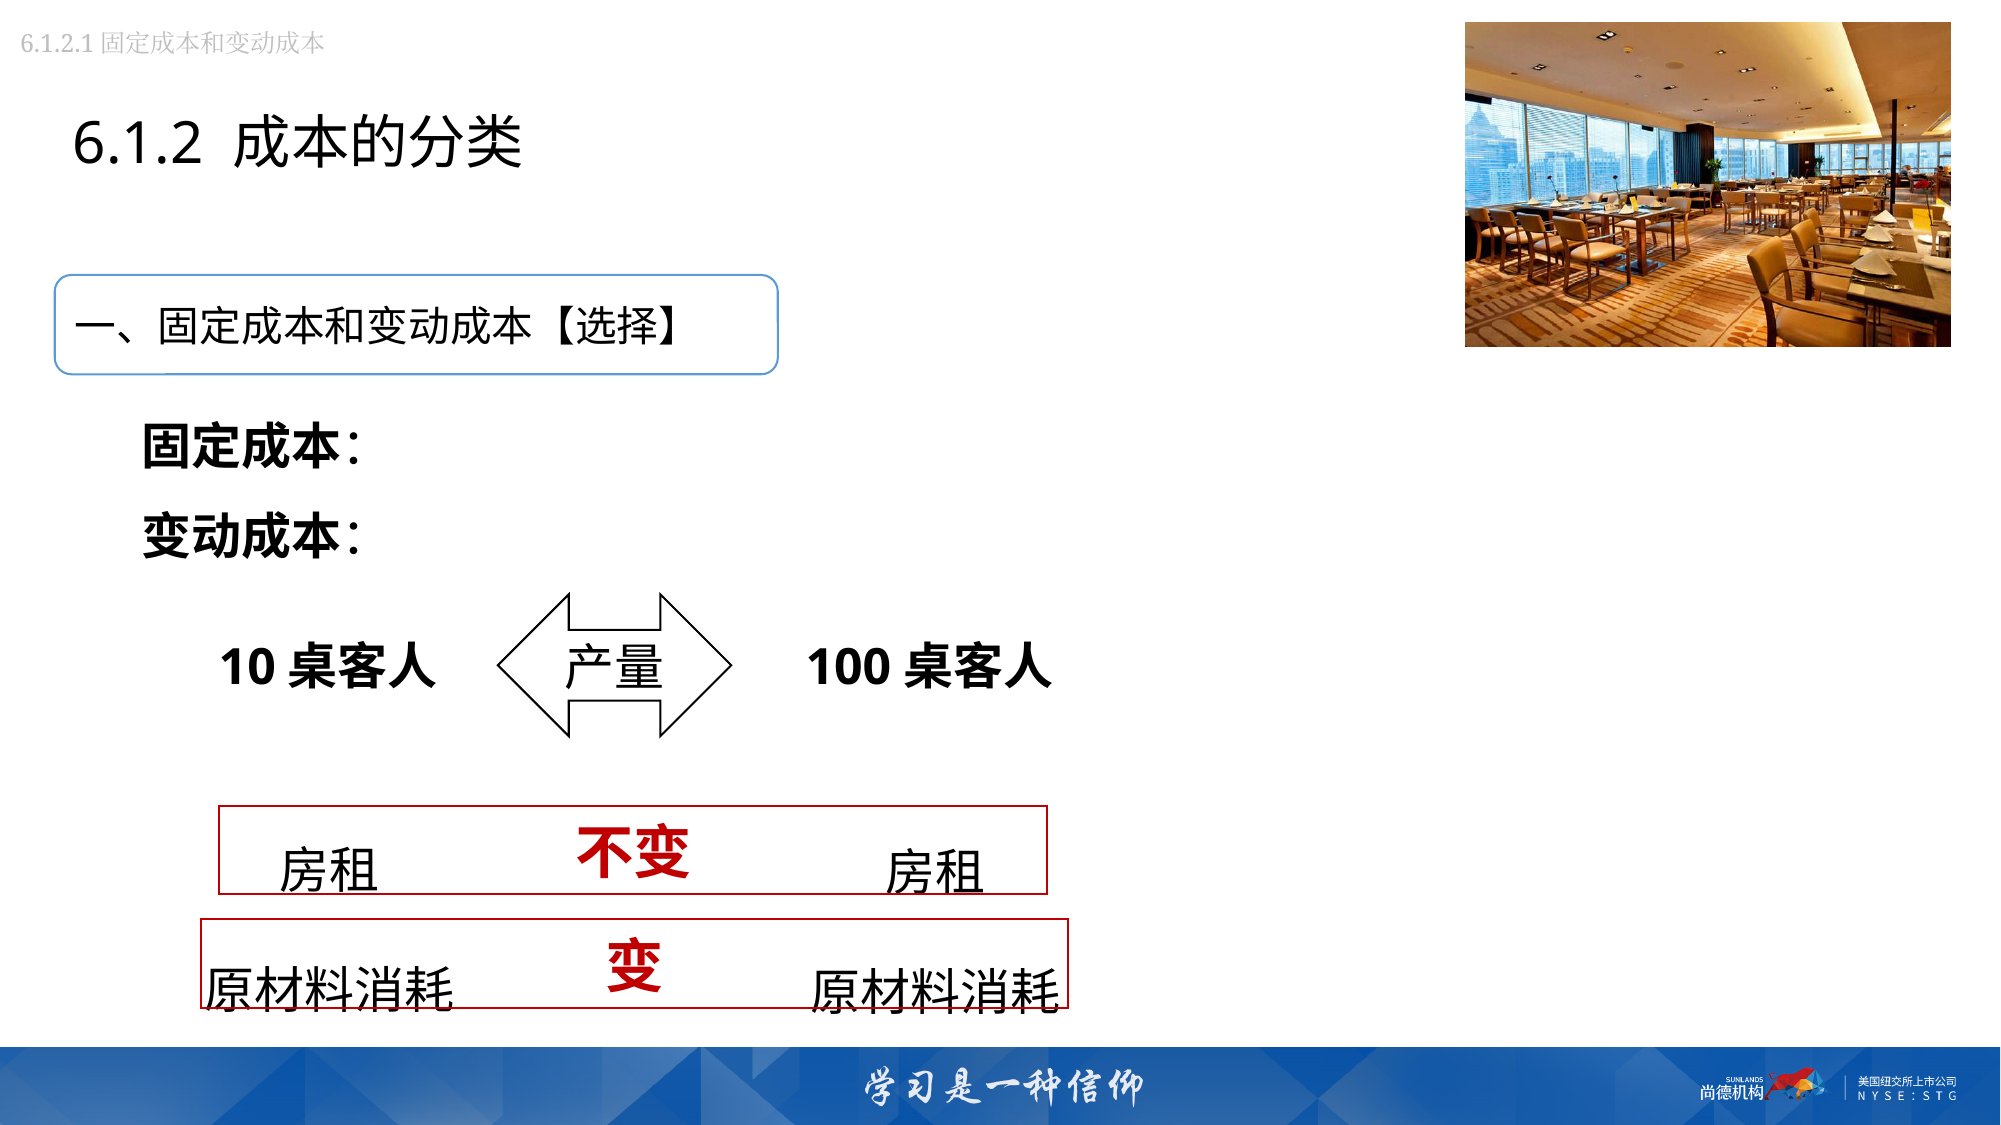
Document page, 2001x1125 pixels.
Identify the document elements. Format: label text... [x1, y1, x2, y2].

text_box 10桌客人 [191, 627, 453, 703]
picture [1465, 19, 1989, 347]
text_box 固定成本：在一定限度内成本的总额不随产量变动而变动的成本。 变动成本：在一定限度内成本的总额随产量变动而变动的成本。 [126, 377, 1849, 573]
text_box 变 [200, 918, 1069, 1009]
text_box 房租 原材料消耗 [180, 771, 479, 1027]
text_box 不变 [218, 805, 1048, 895]
picture [0, 1047, 2001, 1125]
text_box 6.1.2 成本的分类 [54, 95, 1465, 184]
text_box 100桌客人 [777, 627, 1068, 703]
text_box 6.1.2.1固定成本和变动成本 [5, 20, 341, 65]
text_box 一、固定成本和变动成本【选择】 [53, 273, 779, 376]
text_box 房租 原材料消耗 [777, 772, 1093, 1028]
text_box 产量 [496, 591, 733, 739]
